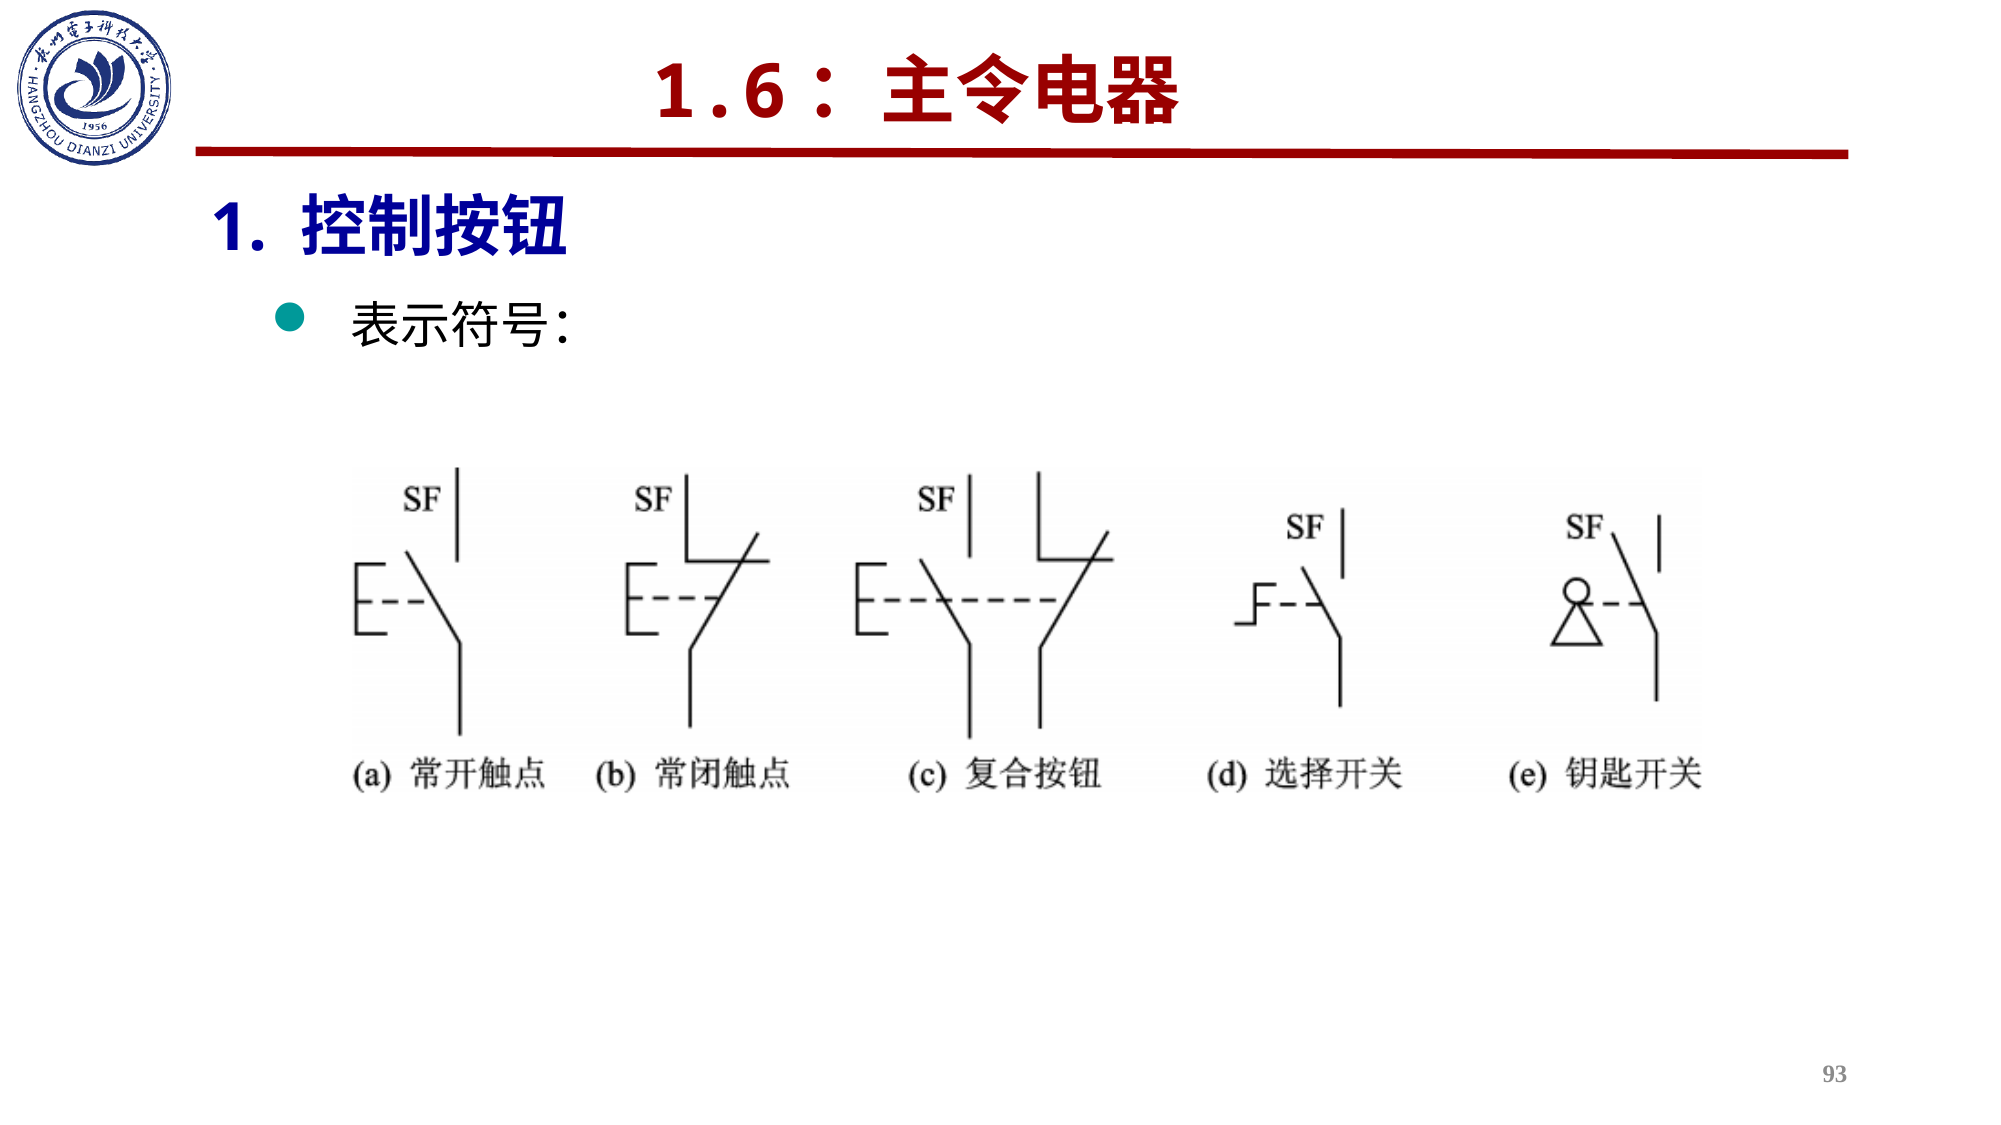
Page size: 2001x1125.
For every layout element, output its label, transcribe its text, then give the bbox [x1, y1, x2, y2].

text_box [195, 151, 1849, 155]
picture [317, 457, 1727, 815]
text_box 1. 控制按钮 [195, 176, 1542, 272]
slide_number 93 [1412, 1042, 1863, 1103]
text_box 表示符号： [256, 286, 616, 361]
picture [14, 2, 175, 174]
text_box 1.6：主令电器 [637, 34, 1196, 140]
